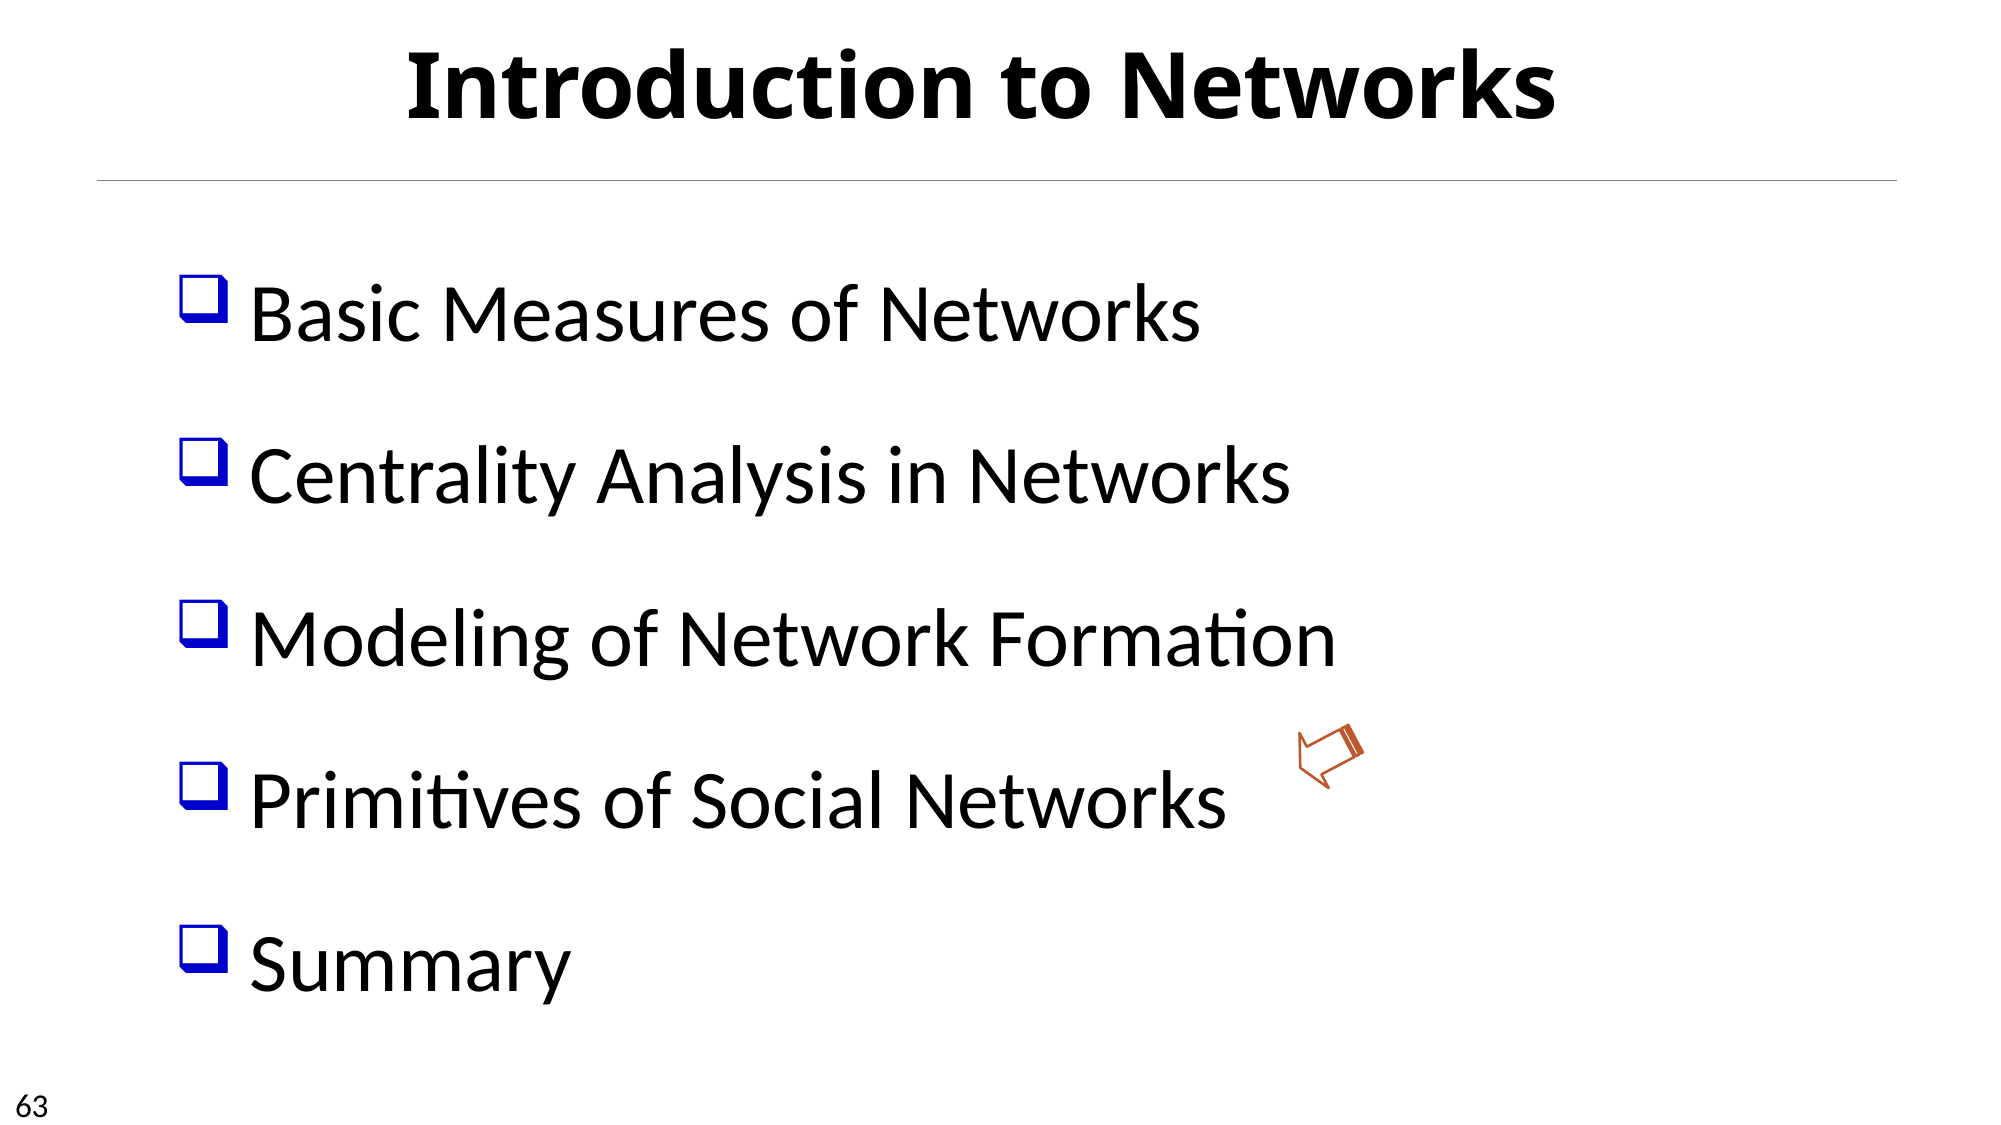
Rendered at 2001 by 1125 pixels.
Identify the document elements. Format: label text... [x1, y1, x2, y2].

list Basic Measures of Networks Centrality Analysis in Networks Modeling of Network Formation Primitives of Social Networks Summary [159, 200, 1934, 1058]
text_box [1298, 723, 1365, 790]
title Introduction to Networks [0, 23, 2000, 146]
